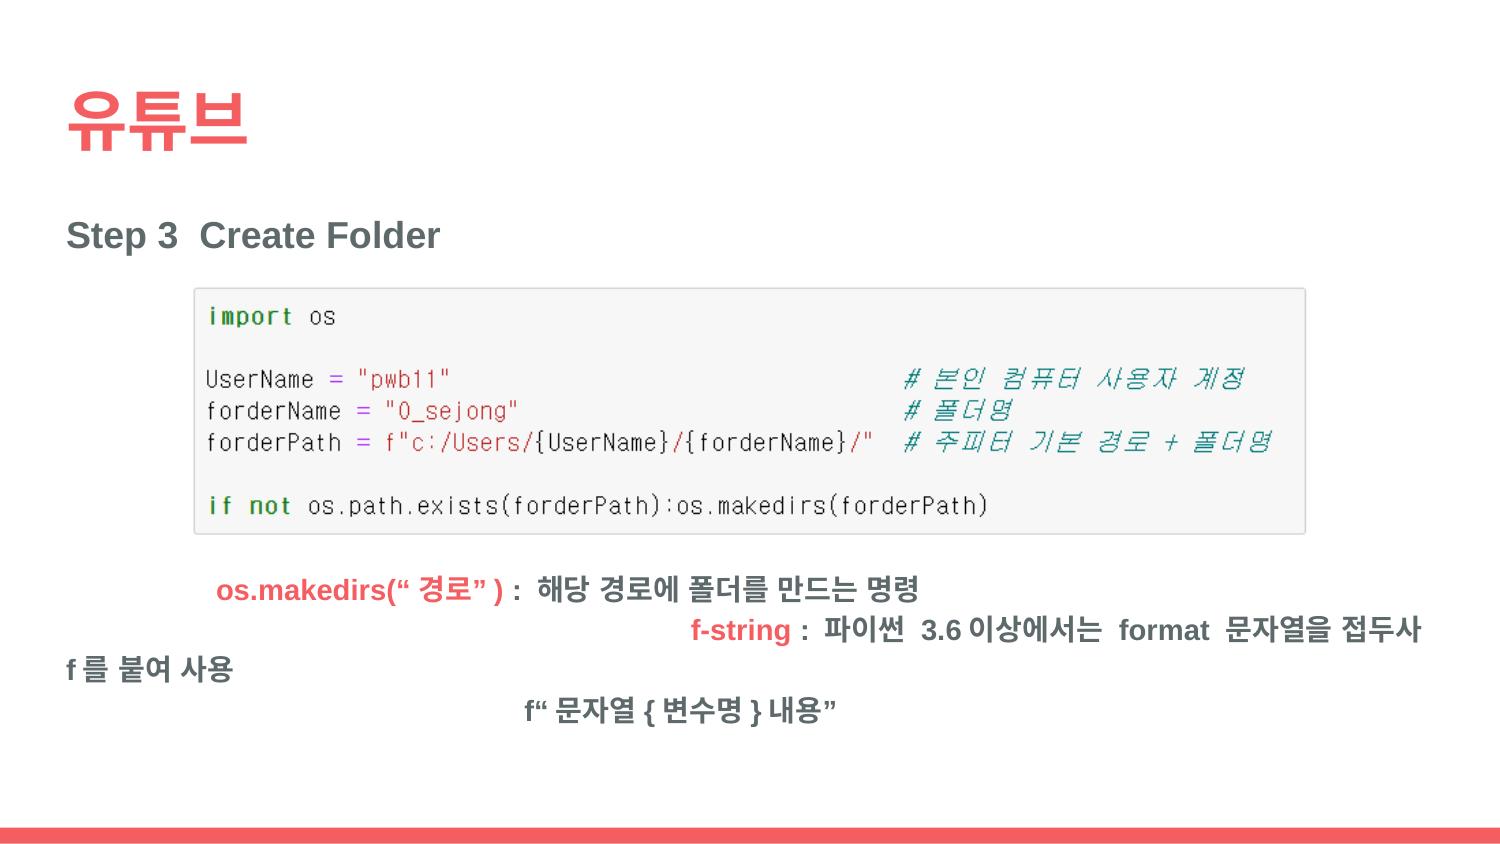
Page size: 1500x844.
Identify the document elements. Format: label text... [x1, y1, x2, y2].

picture [190, 285, 1310, 539]
list Step 3 Create Folder os.makedirs(“경로”) : 해당 경로에 폴더를 만드는 명령 f-string : 파이썬 3.6이상에서는 format 문자열을 접두사 f를 붙여 사용 f“문자열{변수명}내용” [51, 189, 1449, 750]
title 유튜브 [51, 64, 1449, 167]
